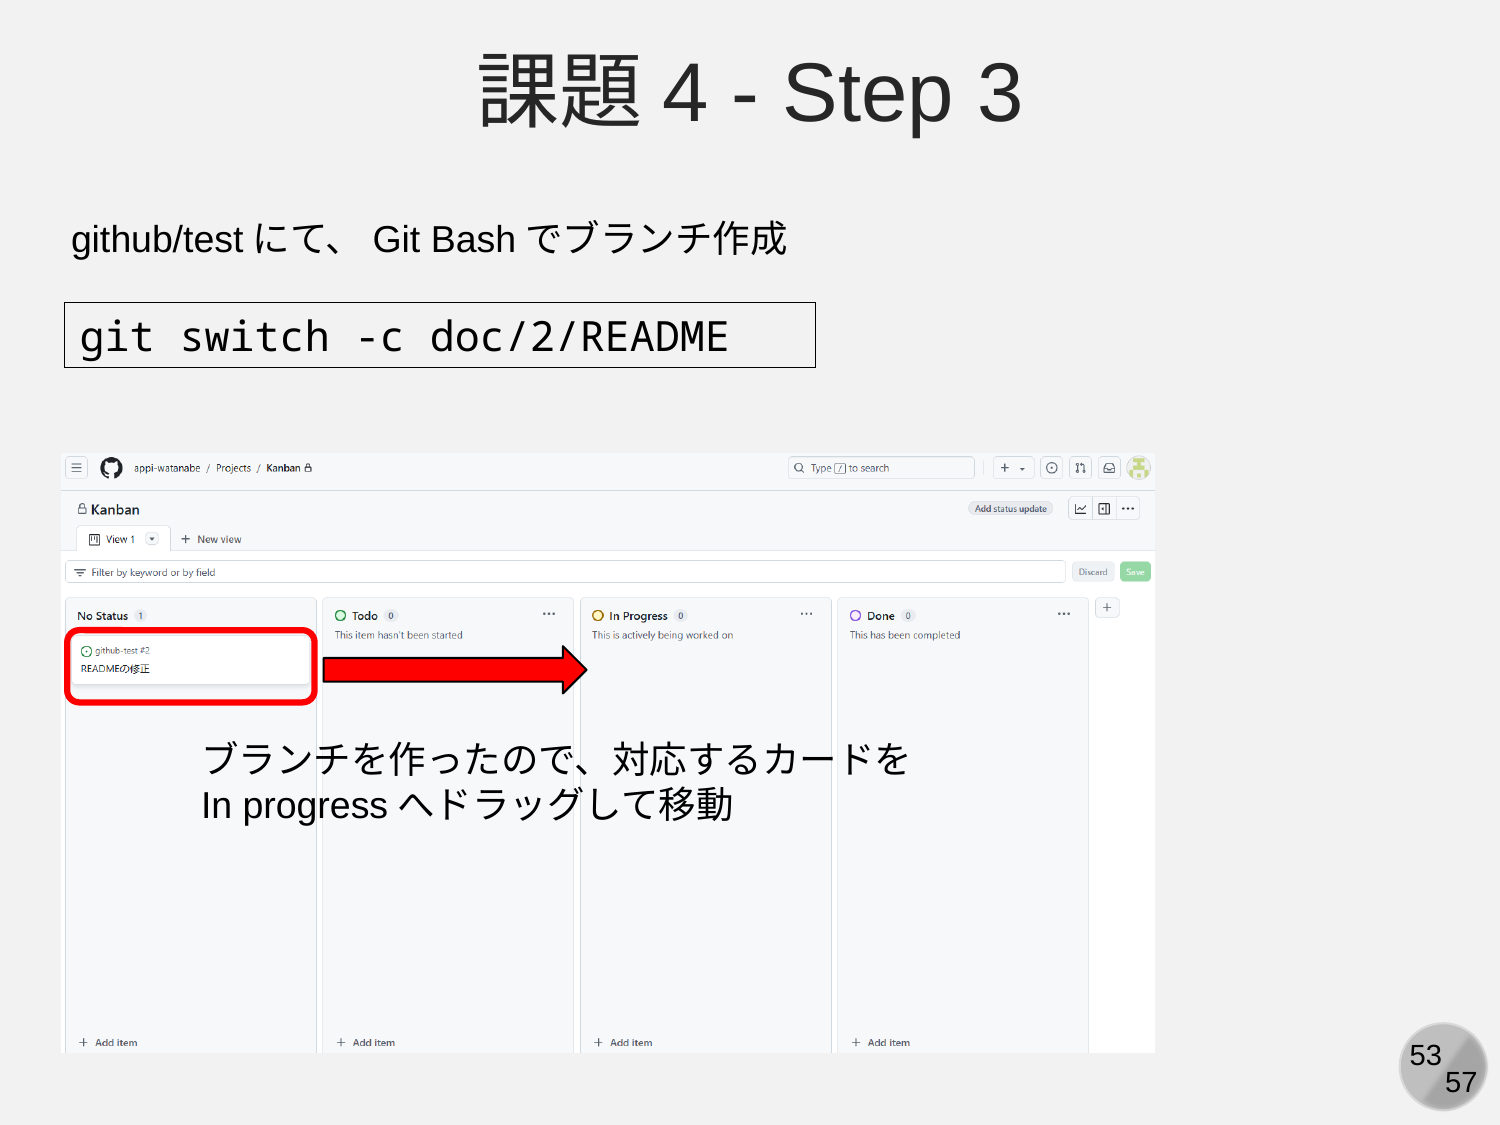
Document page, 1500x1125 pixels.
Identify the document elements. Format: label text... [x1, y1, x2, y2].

picture [60, 453, 1155, 1053]
text_box github/testにて、Git Bashでブランチ作成 [56, 208, 803, 268]
text_box git switch -c doc/2/README [64, 302, 816, 368]
list 課題4 - Step 3 [0, 31, 1500, 155]
